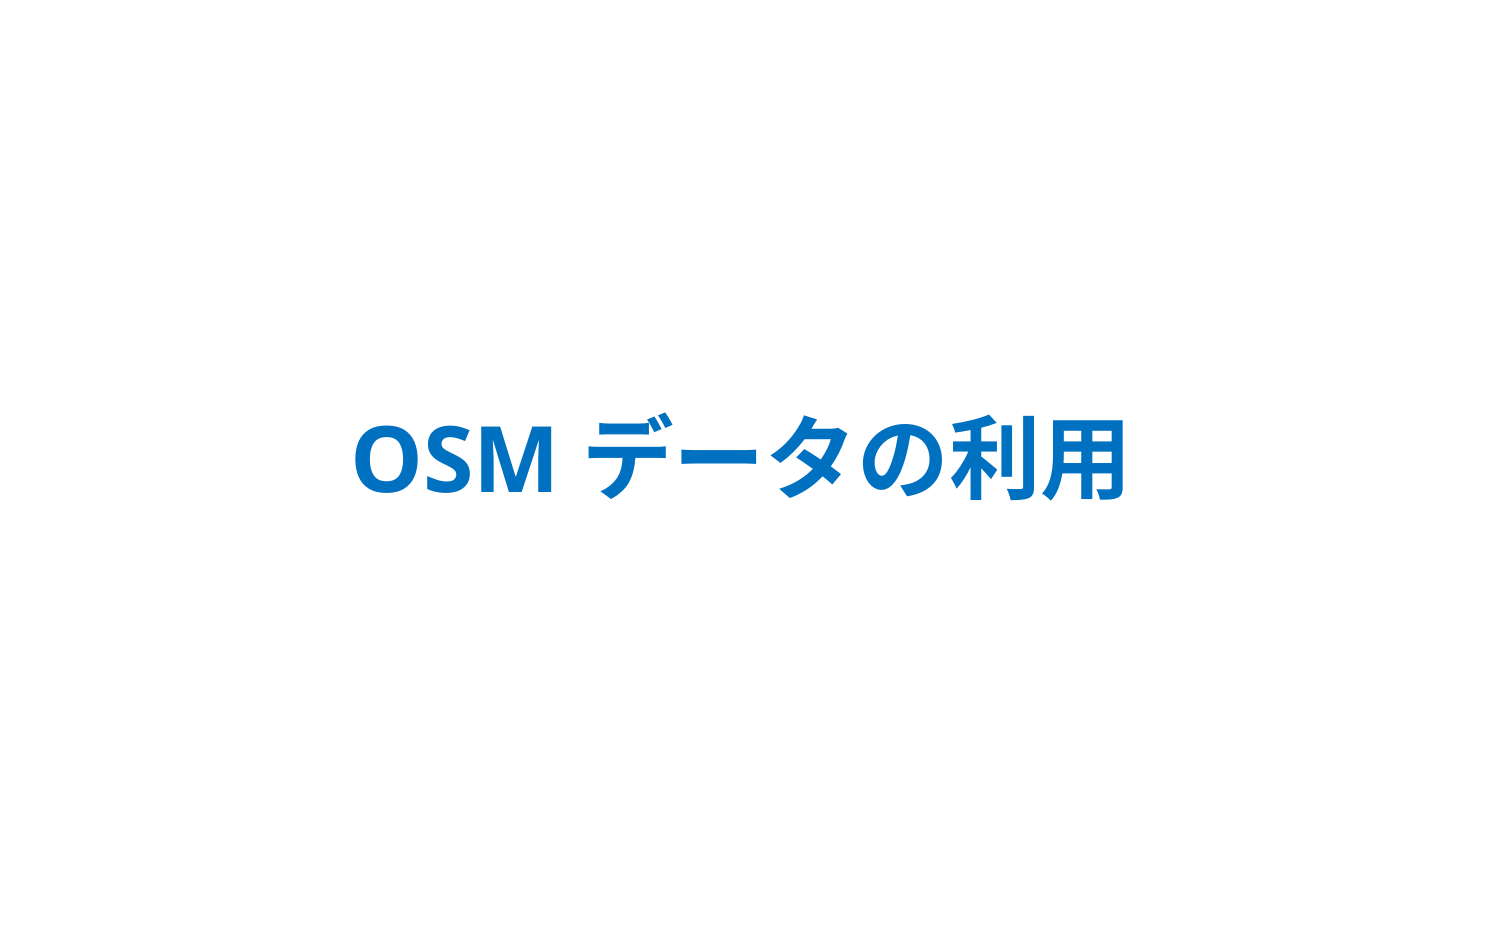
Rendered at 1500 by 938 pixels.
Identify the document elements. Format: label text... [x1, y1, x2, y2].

title OSMデータの利用 [23, 421, 1460, 505]
